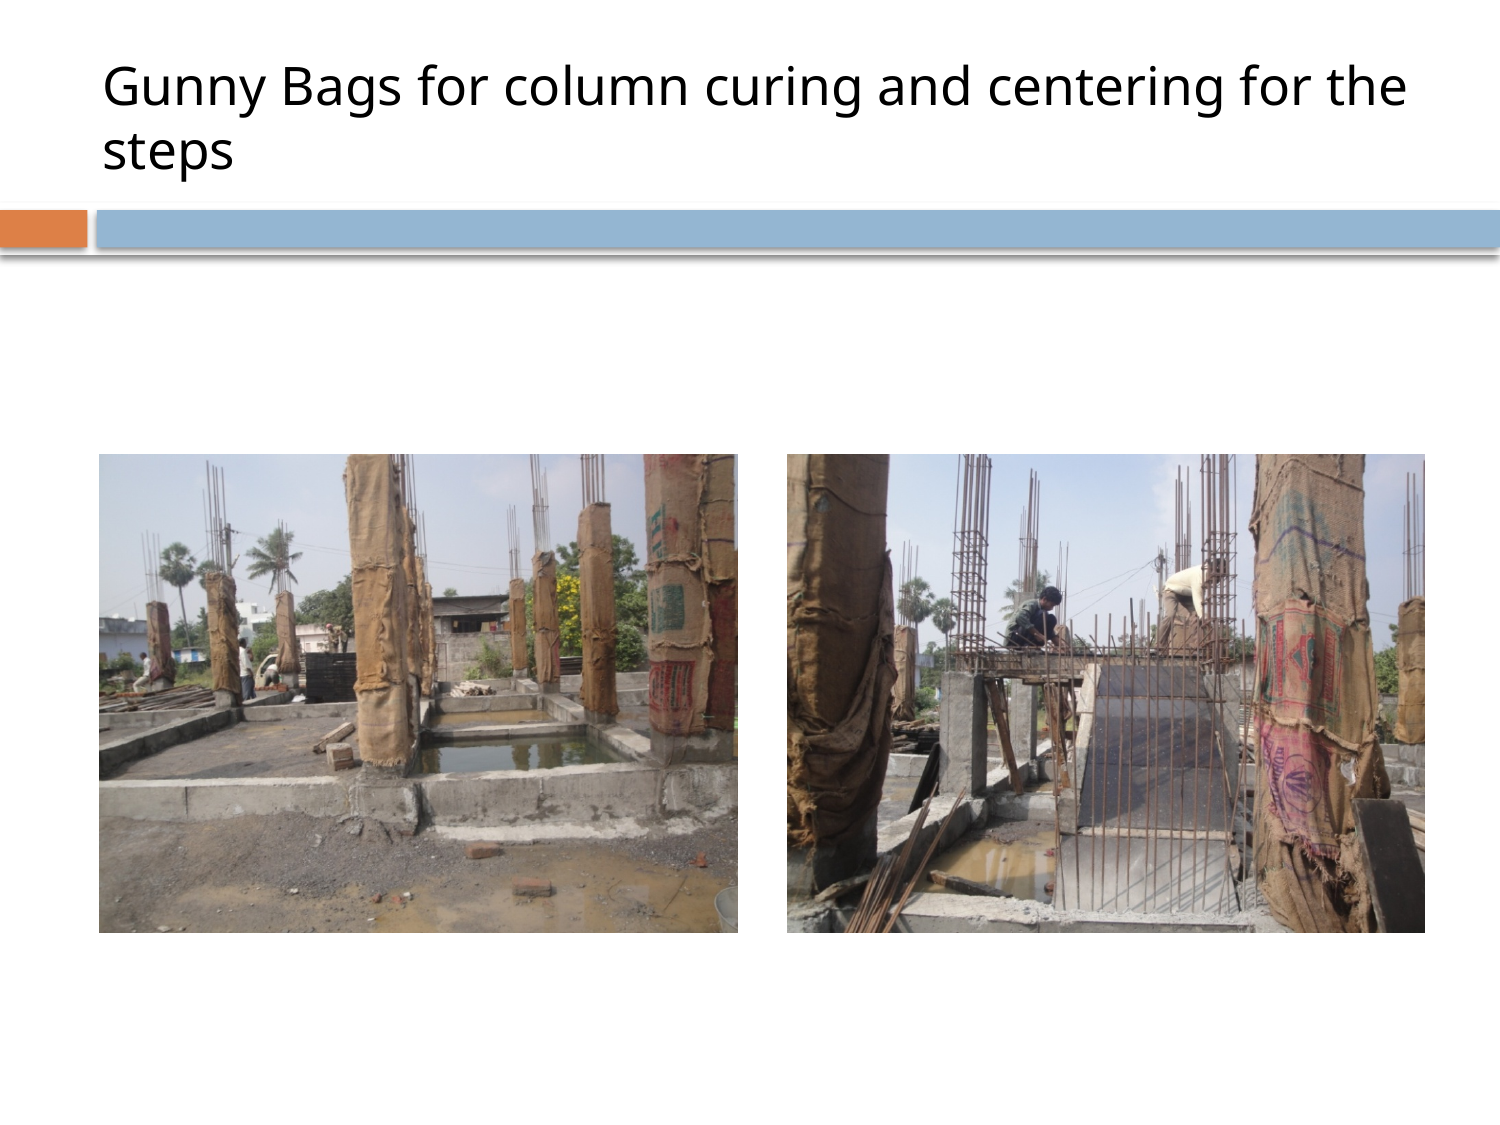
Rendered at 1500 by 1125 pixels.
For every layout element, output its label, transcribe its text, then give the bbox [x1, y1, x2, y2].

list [787, 454, 1426, 933]
title Gunny Bags for column curing and centering for the steps [87, 44, 1425, 188]
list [99, 454, 738, 933]
